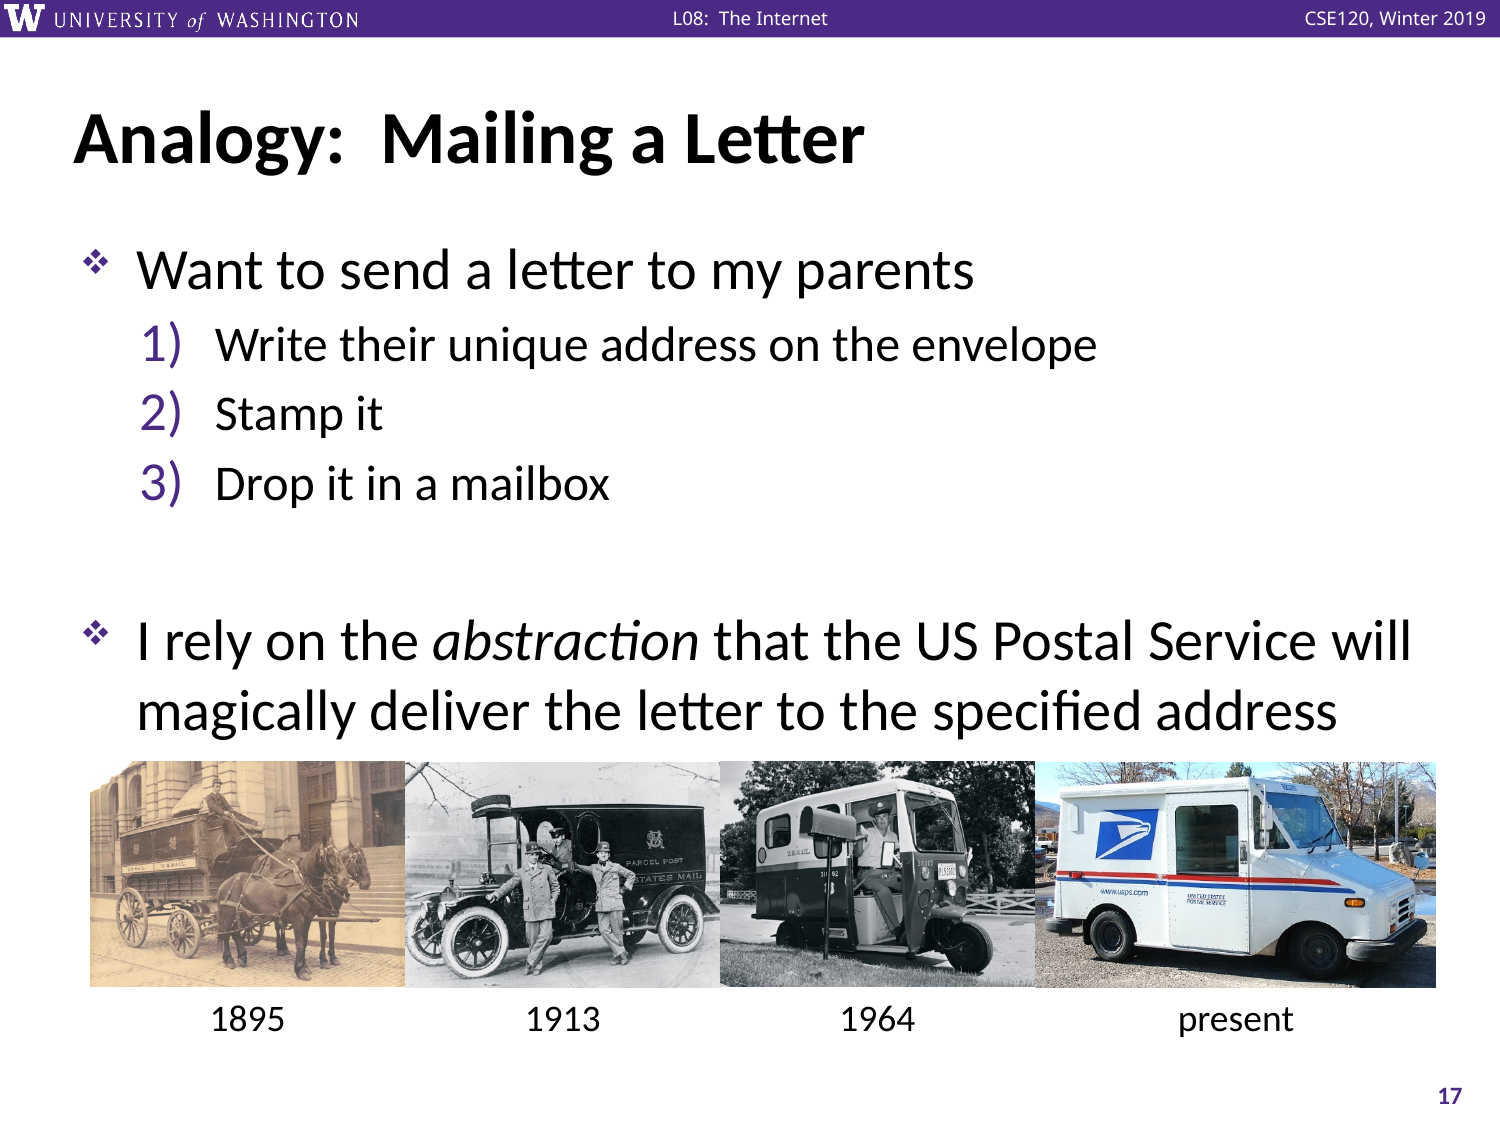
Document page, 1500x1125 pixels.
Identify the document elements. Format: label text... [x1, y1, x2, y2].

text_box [89, 761, 1436, 1048]
slide_number 17 [1400, 1065, 1500, 1125]
title Analogy: Mailing a Letter [58, 71, 1438, 197]
list Want to send a letter to my parents Write their unique address on the envelope Stamp it Drop it in a mailbox I rely on the abstraction that the US Postal Service will magically deliver the letter to the specified address [64, 223, 1438, 1040]
picture [4, 4, 358, 32]
